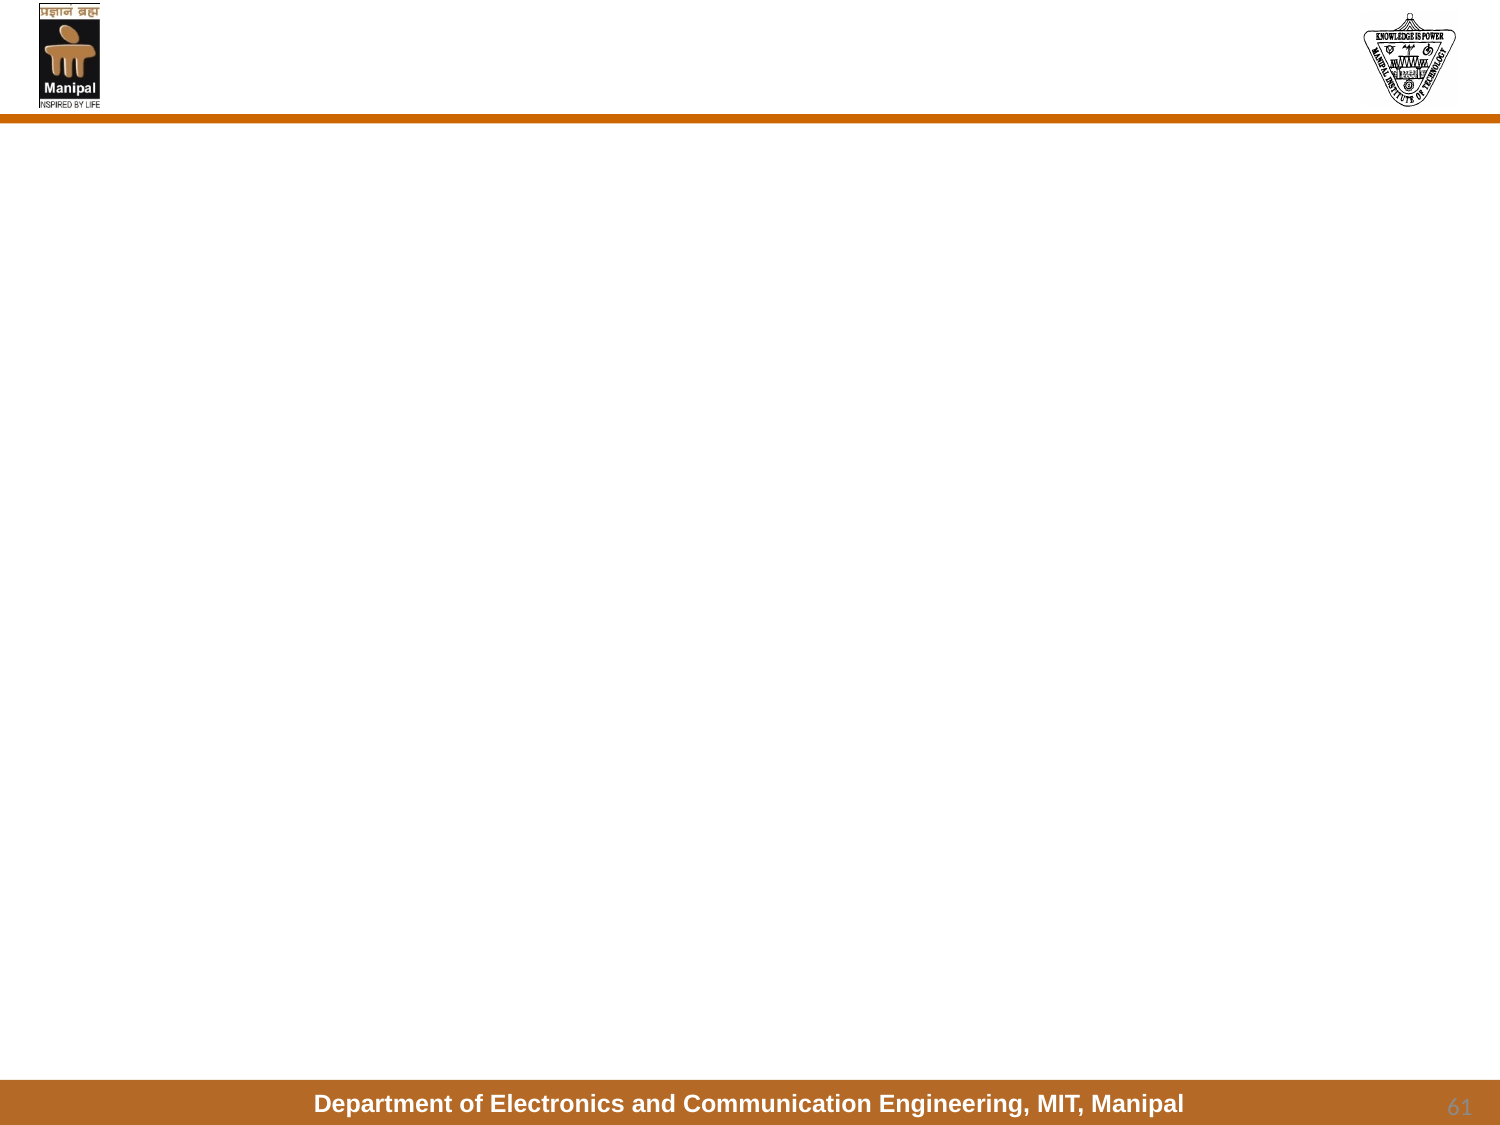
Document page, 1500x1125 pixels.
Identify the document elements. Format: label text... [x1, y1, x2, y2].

picture [39, 3, 100, 108]
slide_number 61 [1137, 1074, 1488, 1125]
